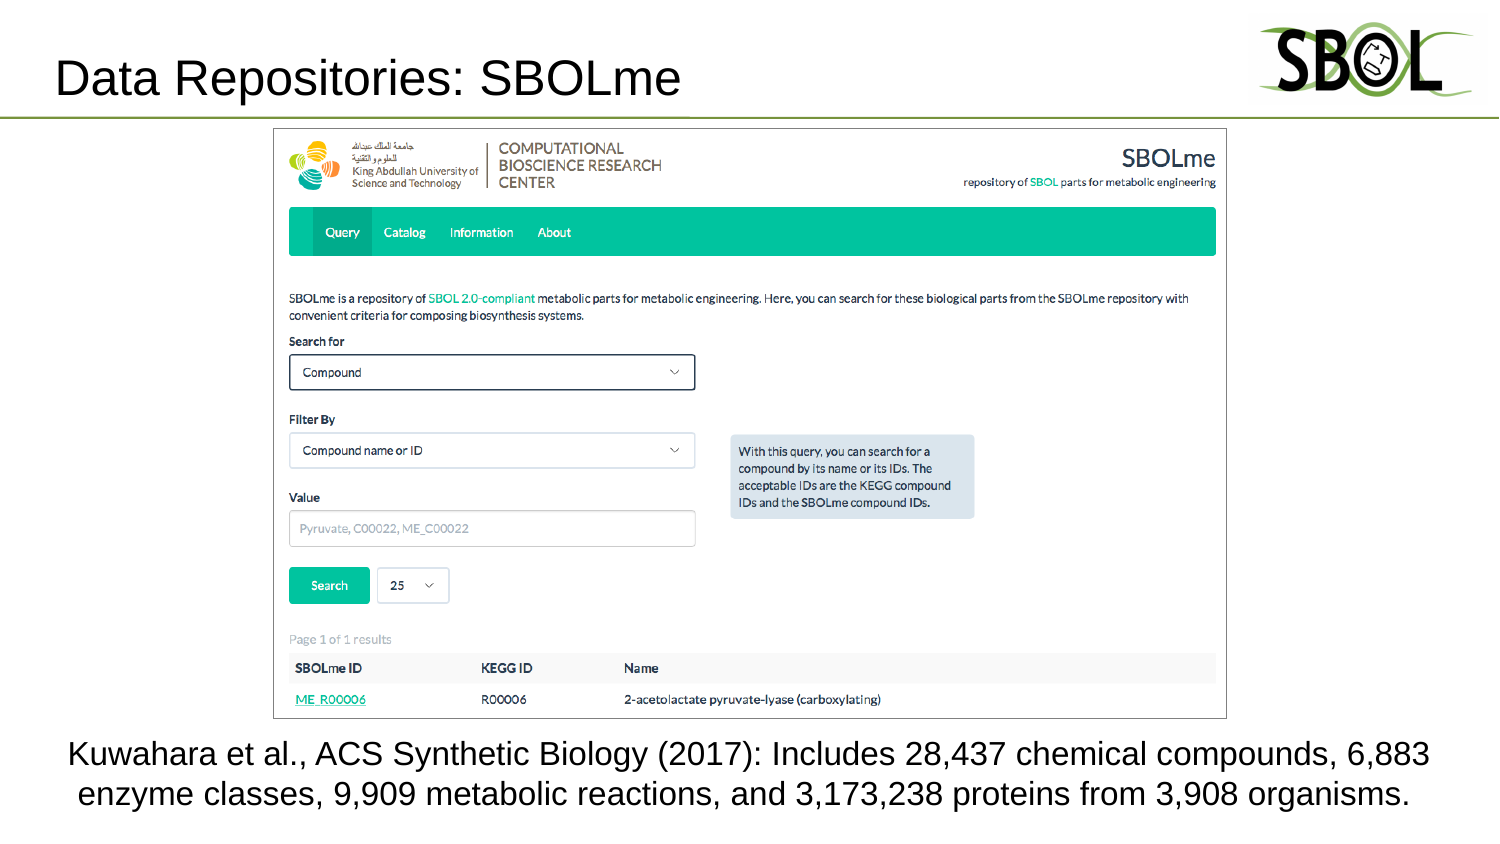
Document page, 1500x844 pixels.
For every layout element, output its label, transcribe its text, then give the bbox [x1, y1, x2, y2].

picture [1248, 13, 1488, 105]
list Kuwahara et al., ACS Synthetic Biology (2017): Includes 28,437 chemical compounds, 6,883 enzyme classes, 9,909 metabolic reactions, and 3,173,238 proteins from 3,908 organisms. [0, 724, 1500, 844]
title Data Repositories: SBOLme [39, 33, 1390, 118]
picture [273, 128, 1227, 719]
